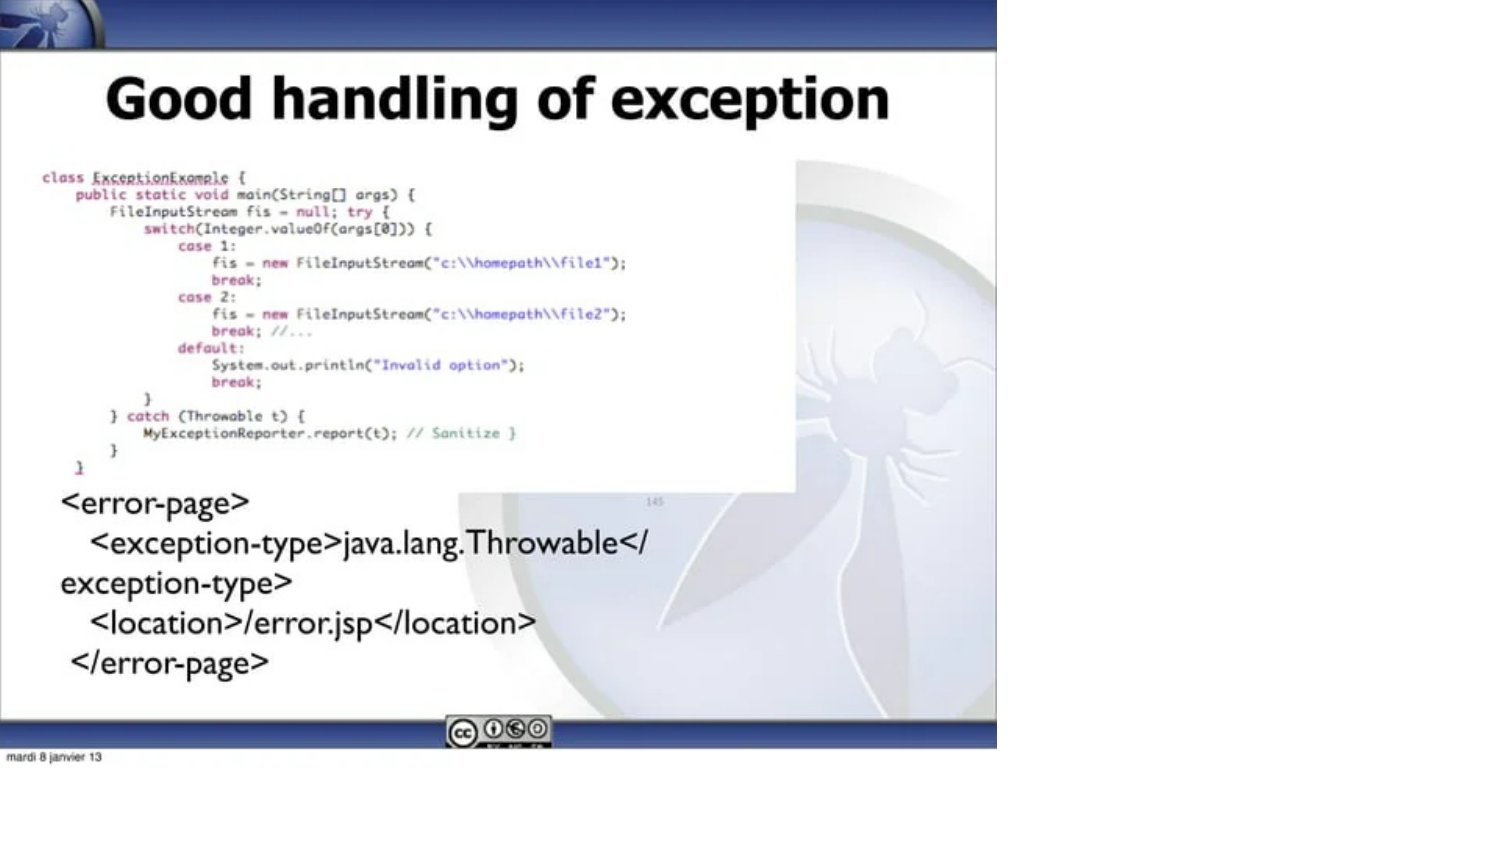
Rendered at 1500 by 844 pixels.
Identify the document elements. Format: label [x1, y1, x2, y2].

picture [0, 0, 997, 768]
